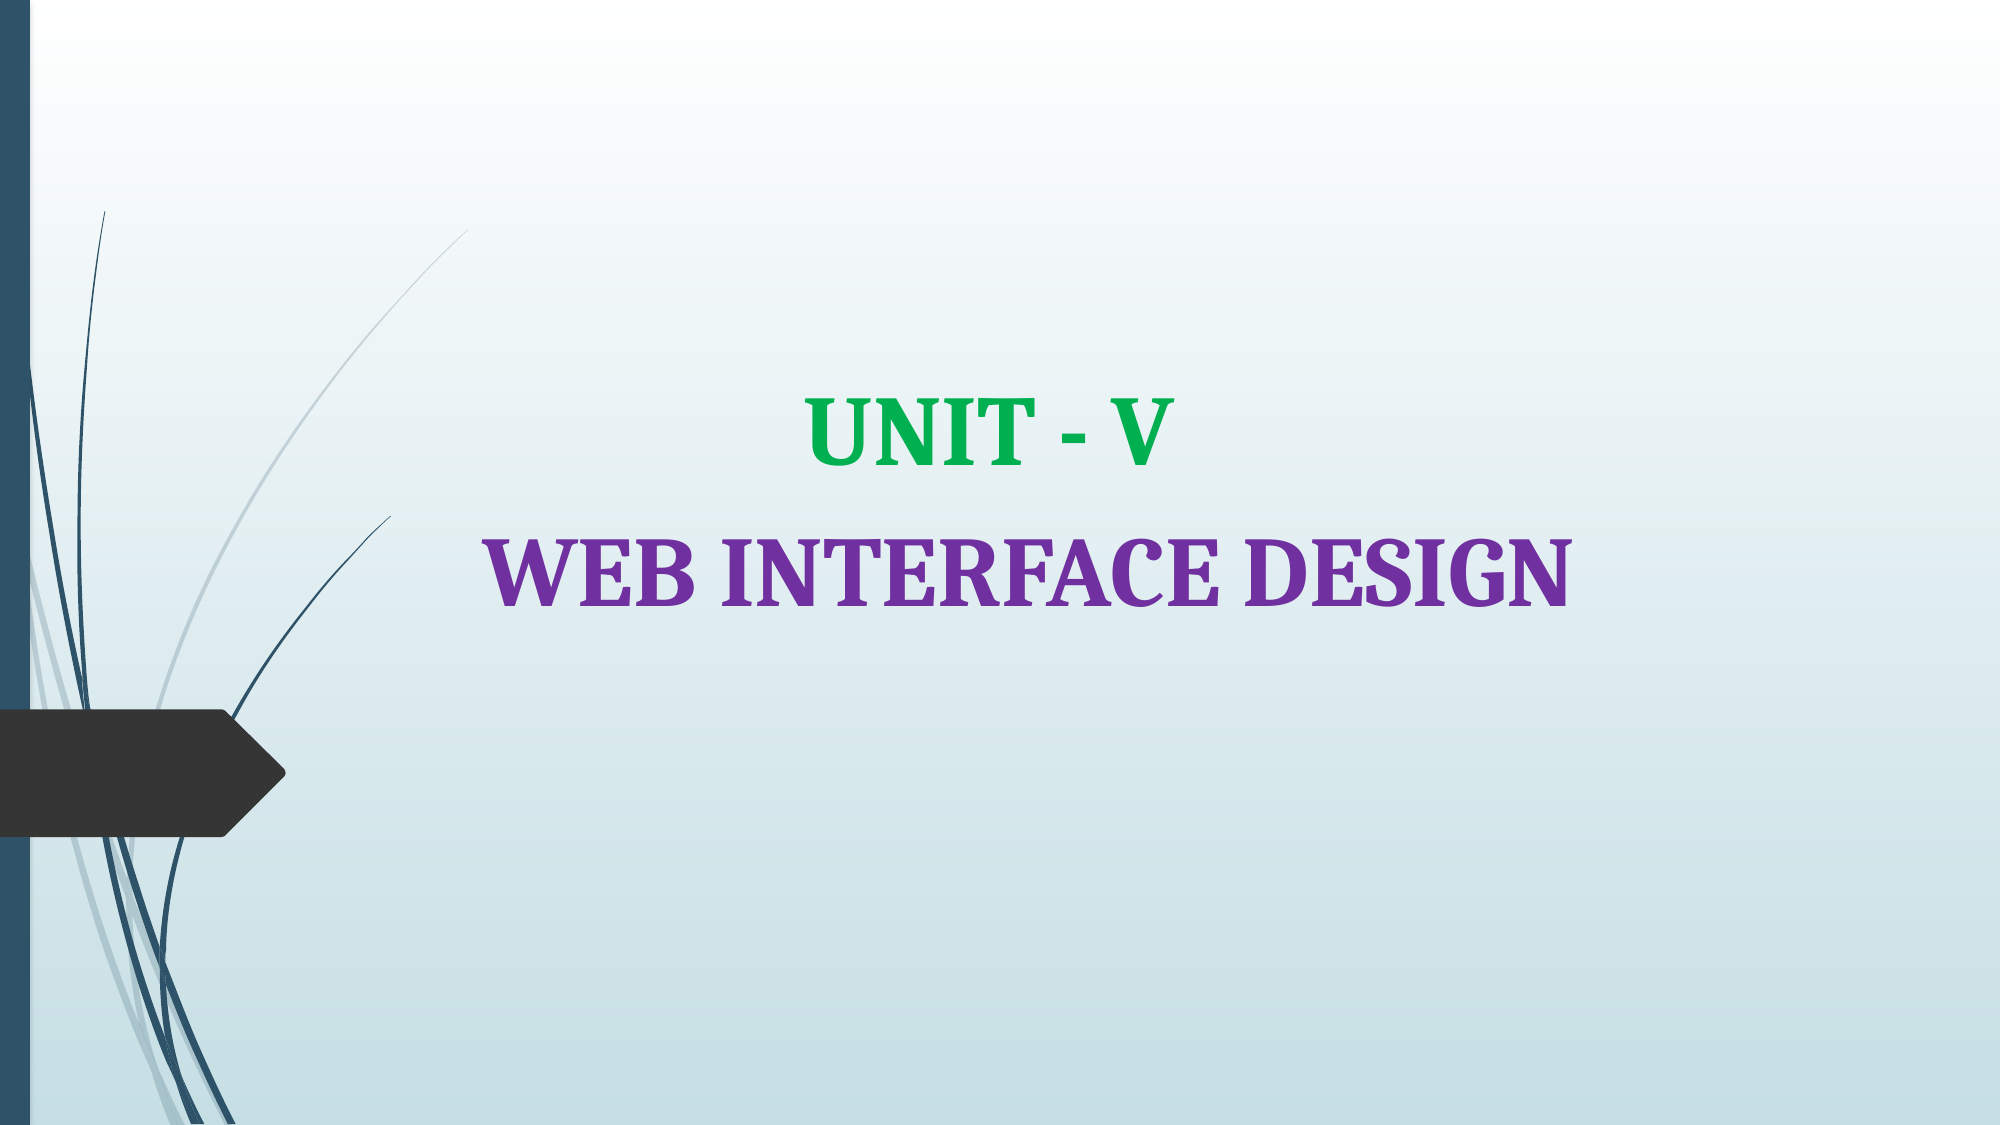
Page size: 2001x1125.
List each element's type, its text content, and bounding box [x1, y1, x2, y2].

title UNIT - V [258, 295, 1721, 493]
text_box WEB INTERFACE DESIGN [428, 499, 1630, 635]
